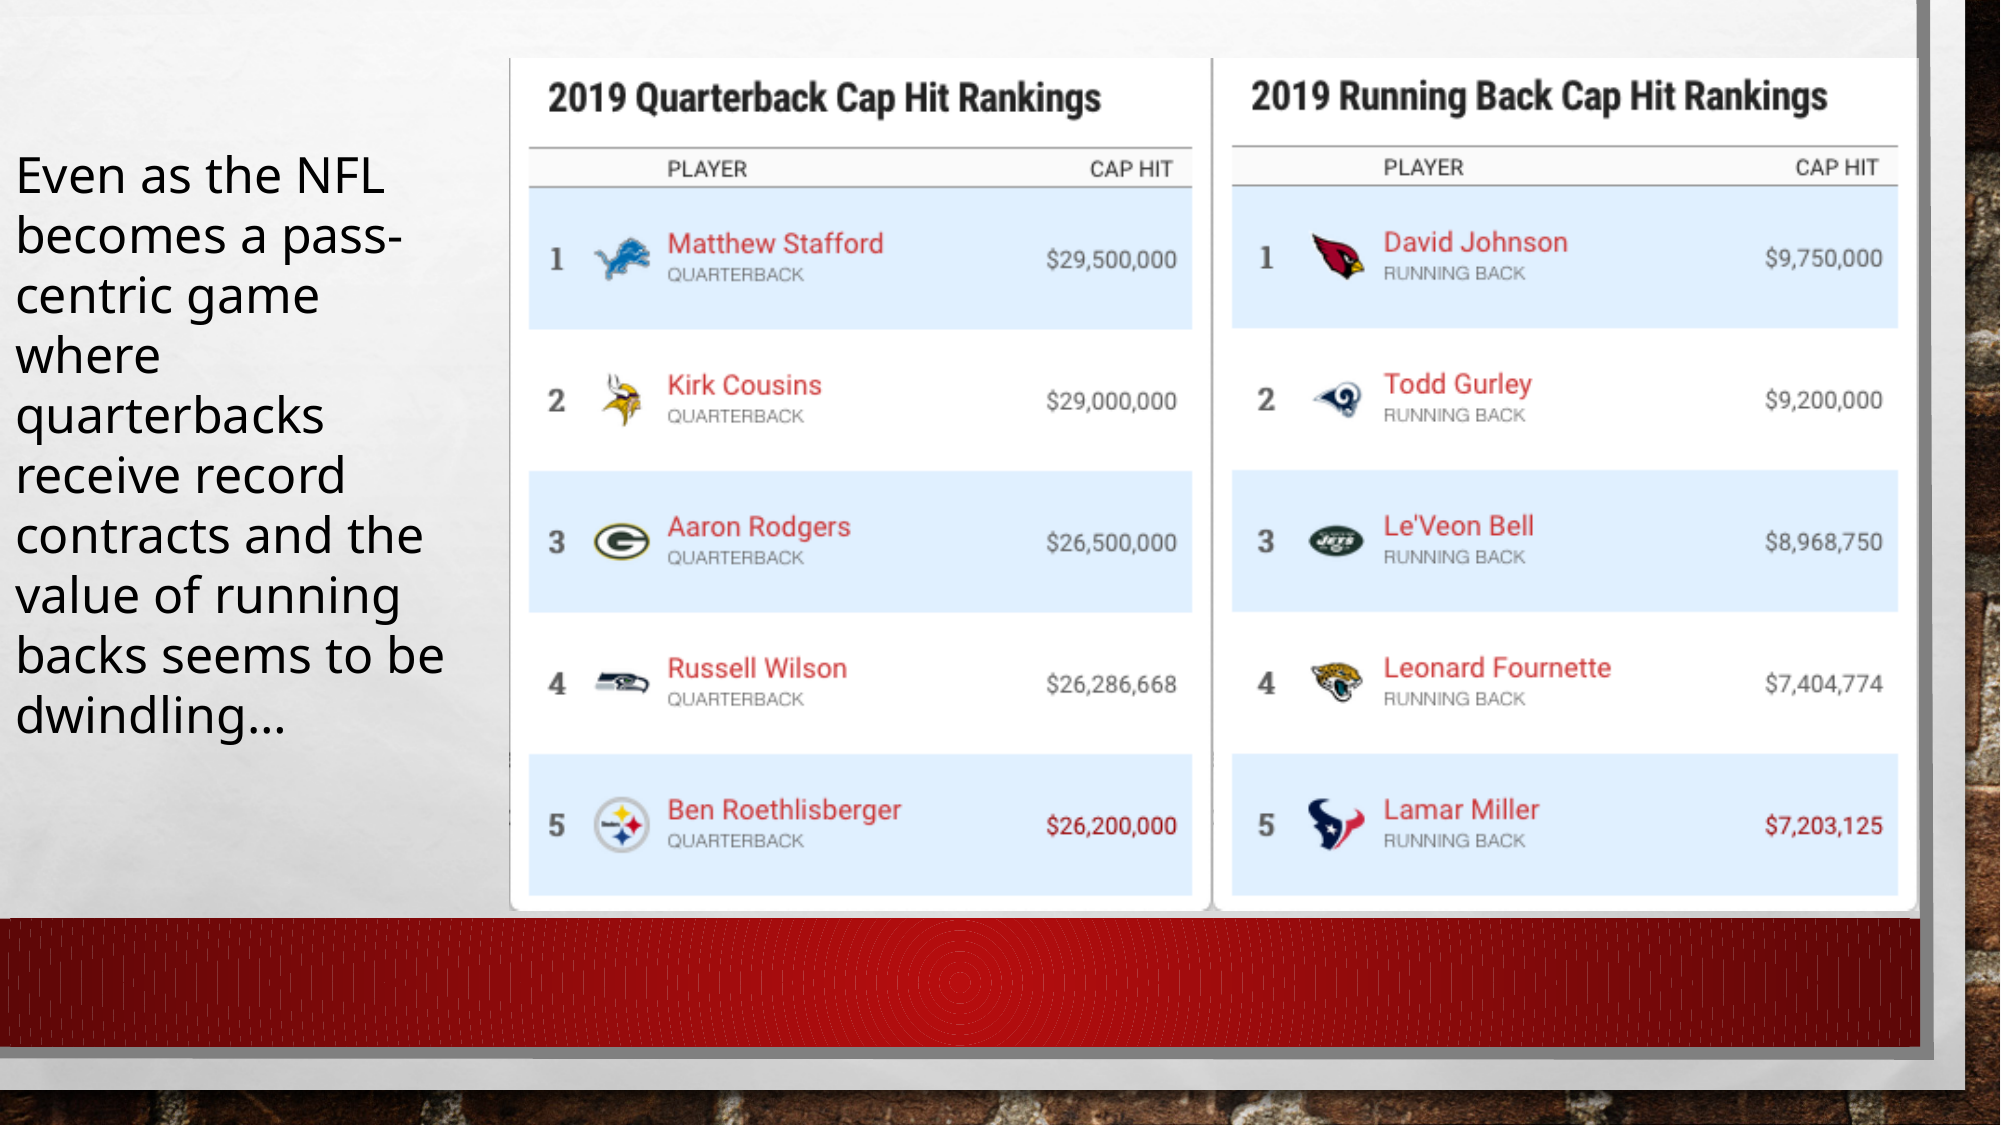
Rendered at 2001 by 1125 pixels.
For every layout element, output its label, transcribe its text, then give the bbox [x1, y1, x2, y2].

picture [0, 0, 2000, 1125]
picture [508, 58, 1919, 911]
text_box Even as the NFL becomes a pass-centric game where quarterbacks receive record contracts and the value of running backs seems to be dwindling… [0, 135, 477, 751]
